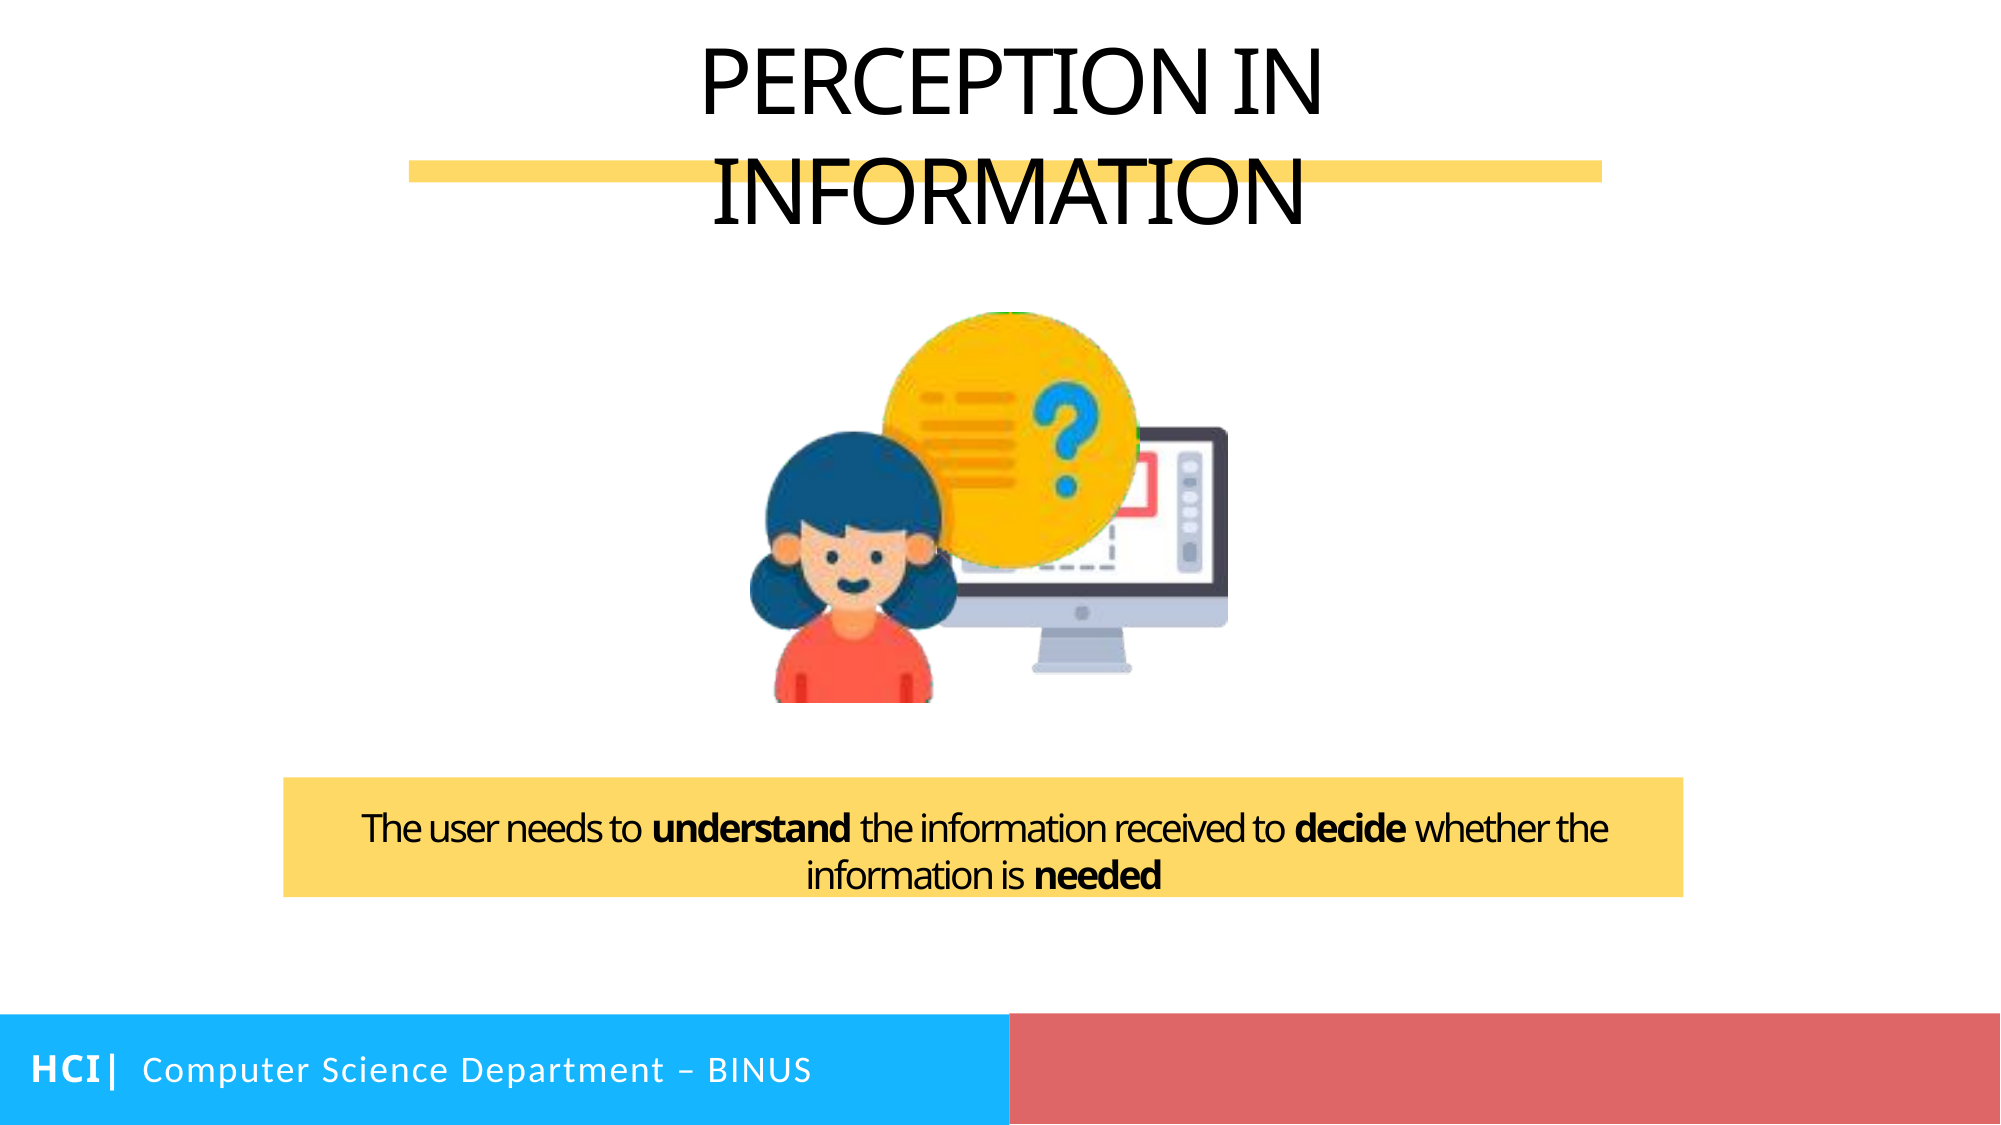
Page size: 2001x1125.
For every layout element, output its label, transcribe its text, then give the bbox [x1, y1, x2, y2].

title PERCEPTION IN INFORMATION [413, 19, 1606, 243]
text_box [408, 160, 413, 183]
text_box The user needs to understand the information received to decide whether the information is needed [283, 777, 1684, 898]
picture [749, 312, 1228, 703]
